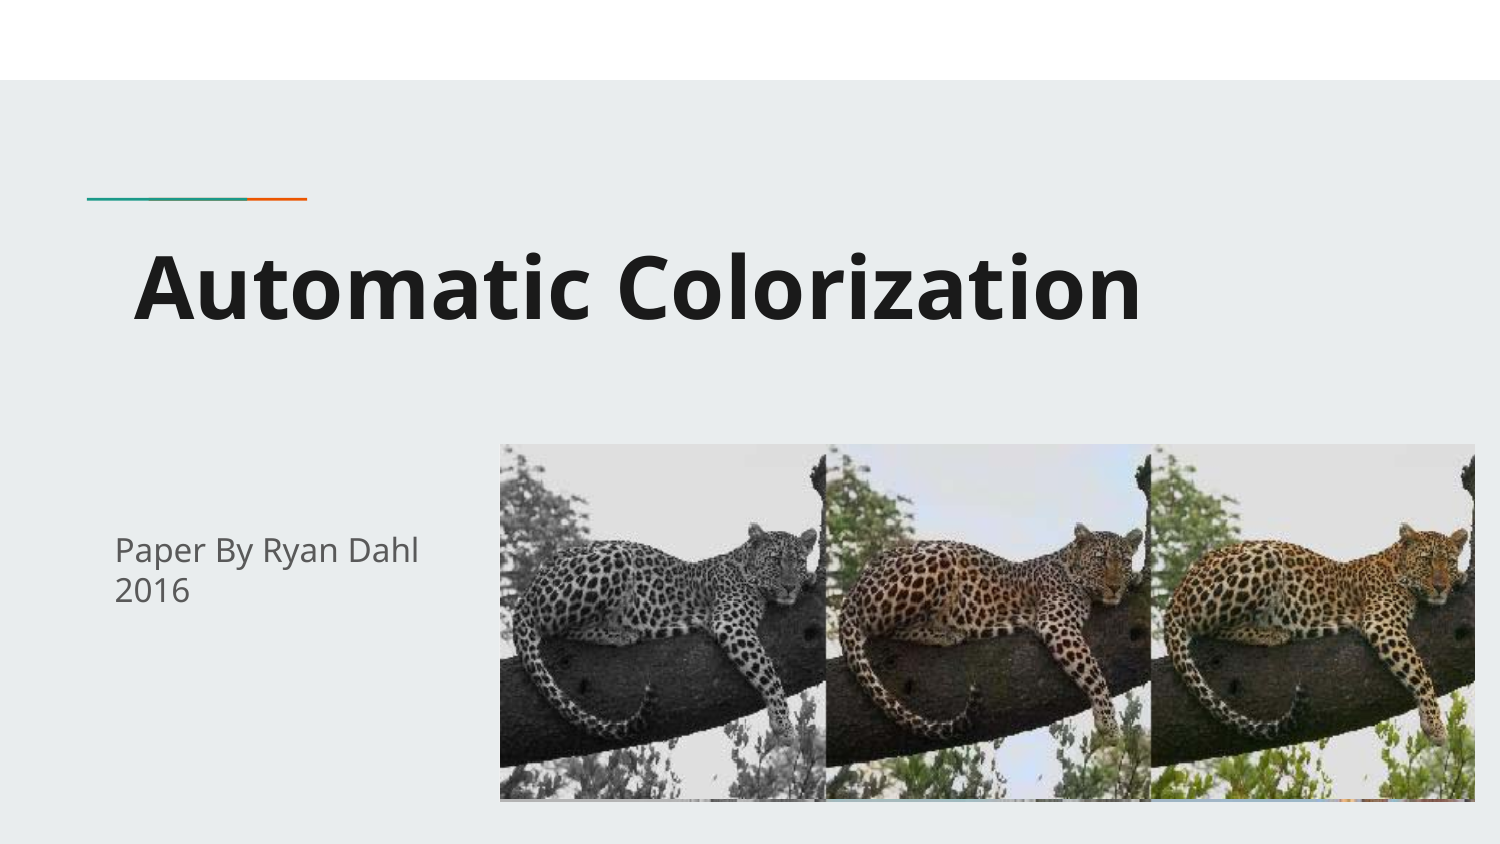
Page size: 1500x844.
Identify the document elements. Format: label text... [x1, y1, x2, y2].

picture [498, 444, 1475, 802]
subtitle Paper By Ryan Dahl 2016 [99, 513, 493, 603]
title Automatic Colorization [119, 216, 1381, 490]
